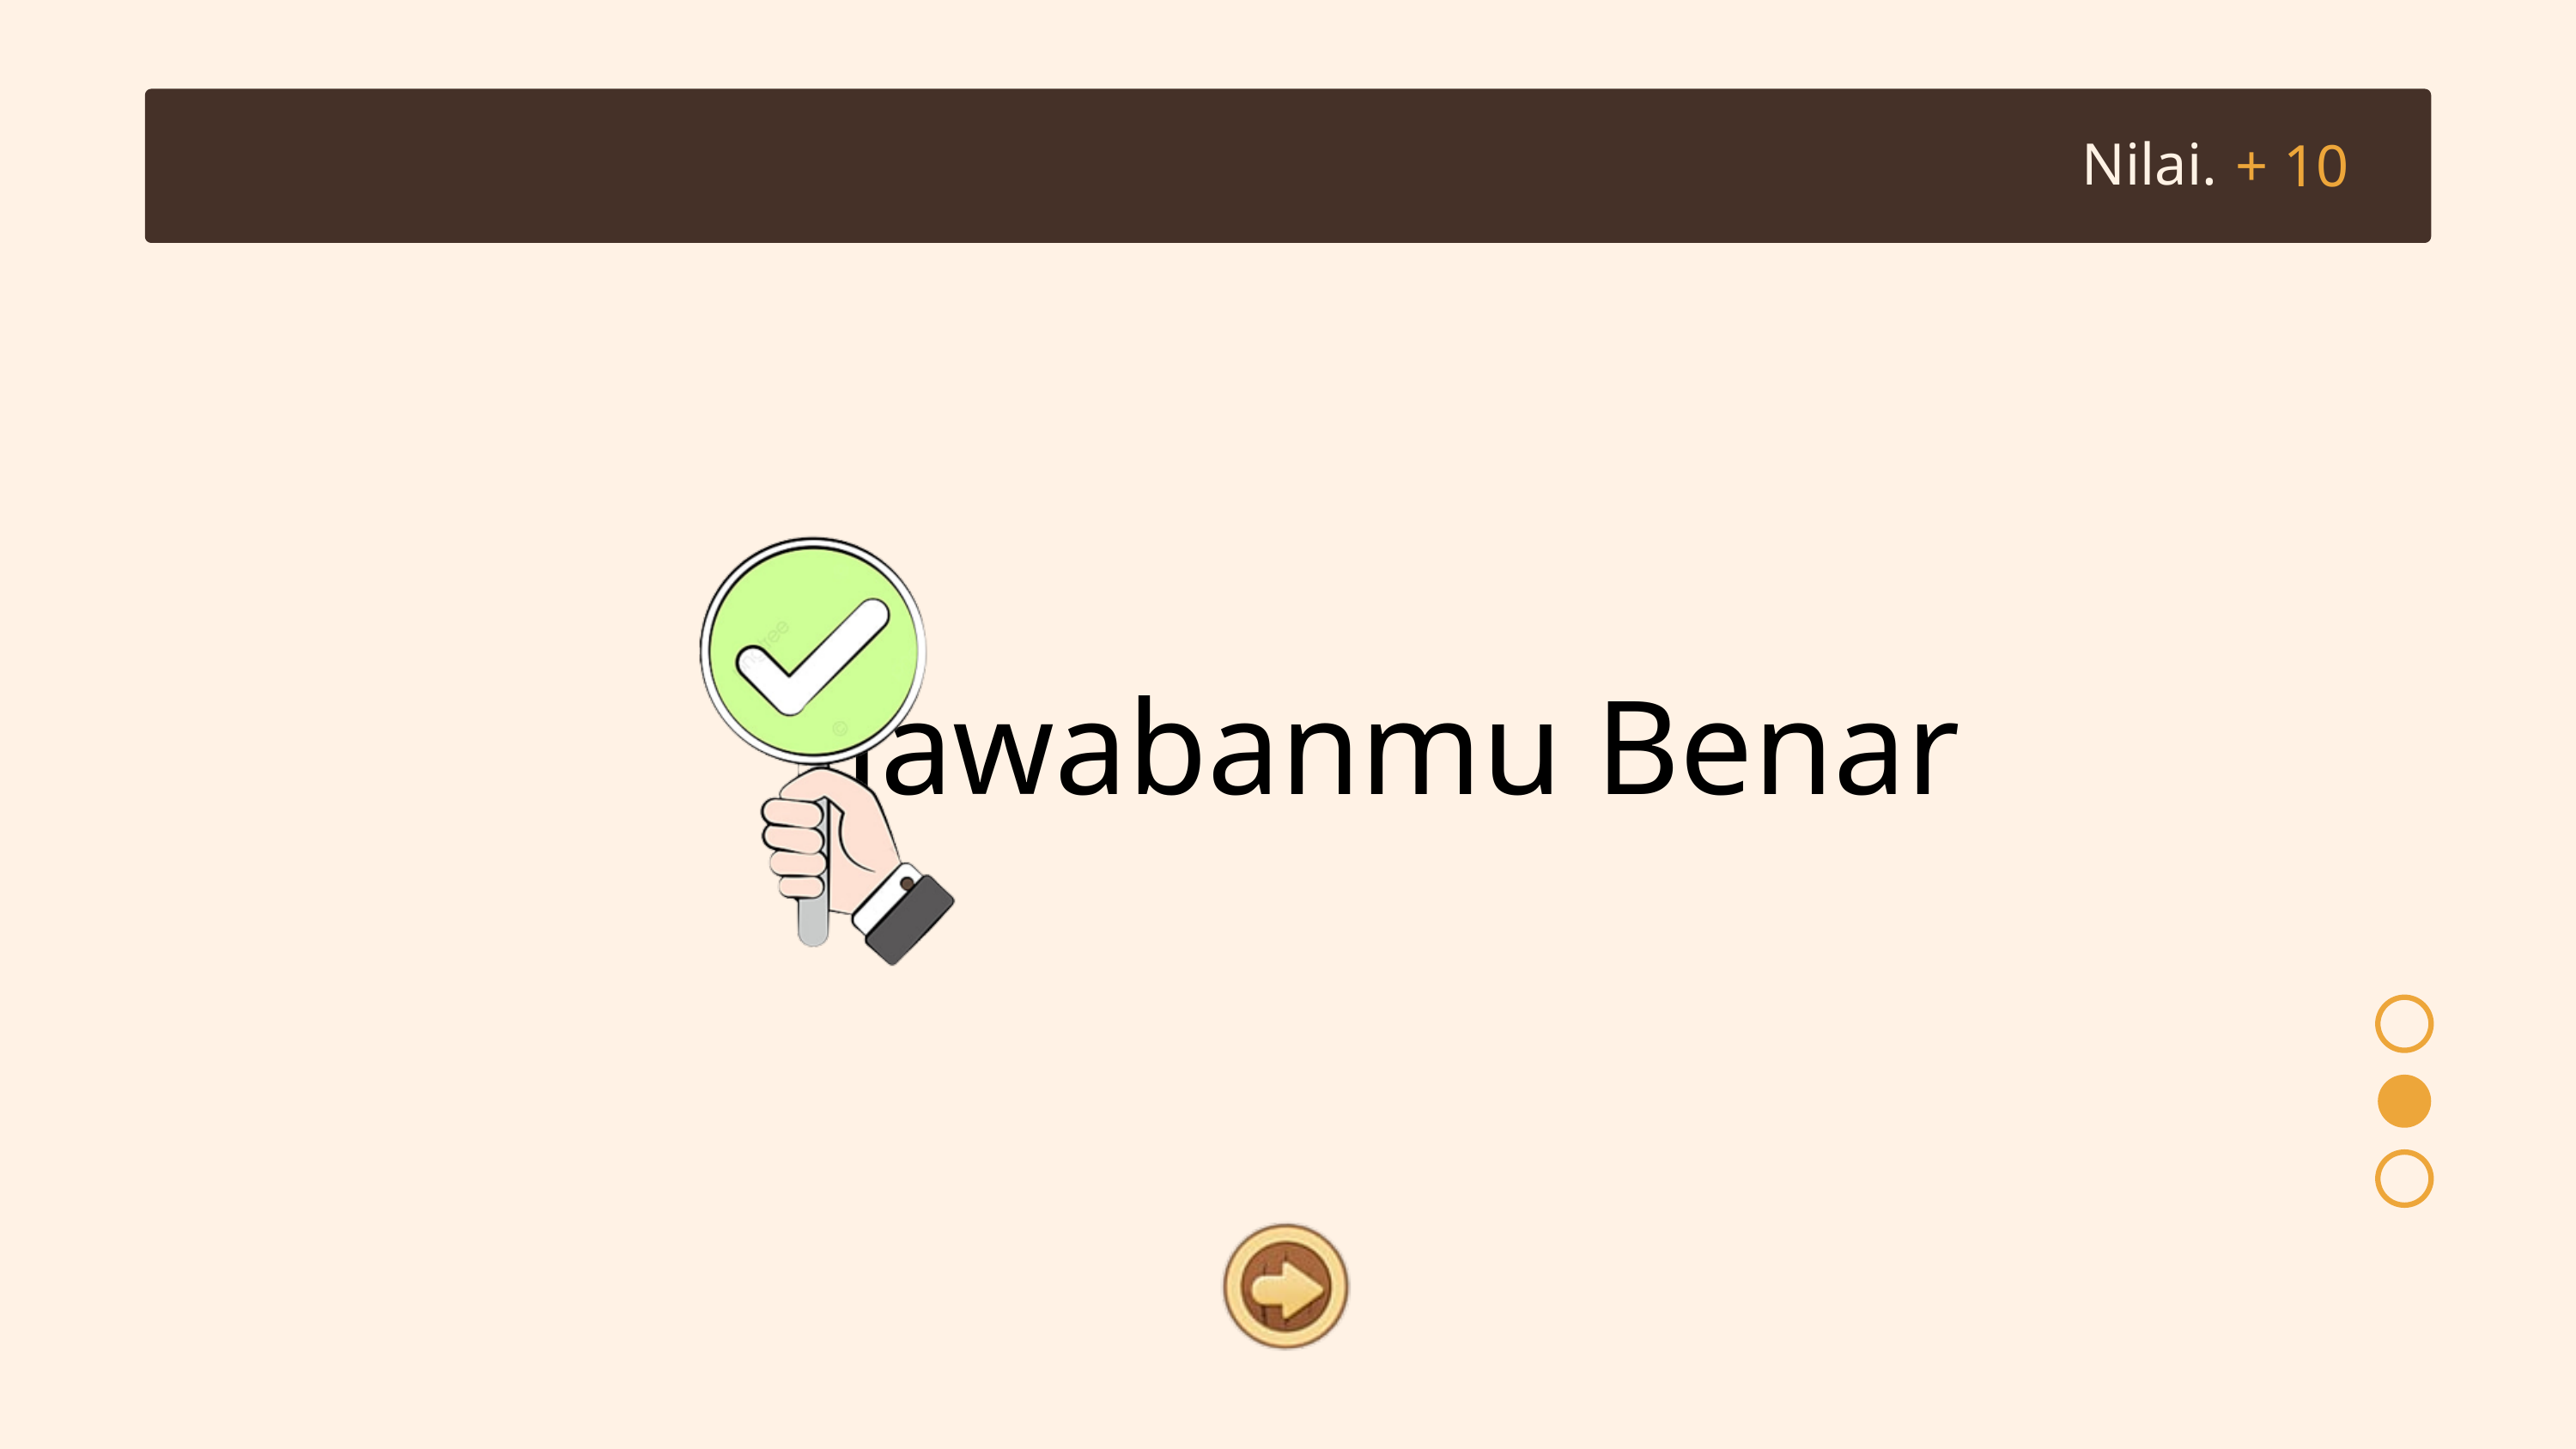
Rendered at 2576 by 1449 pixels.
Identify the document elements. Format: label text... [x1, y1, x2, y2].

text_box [2377, 1151, 2432, 1206]
picture [623, 525, 960, 976]
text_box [2377, 997, 2432, 1051]
text_box Jawabanmu Benar [963, 696, 2014, 821]
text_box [144, 88, 2432, 244]
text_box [2377, 1074, 2432, 1129]
picture [1201, 1212, 1375, 1361]
